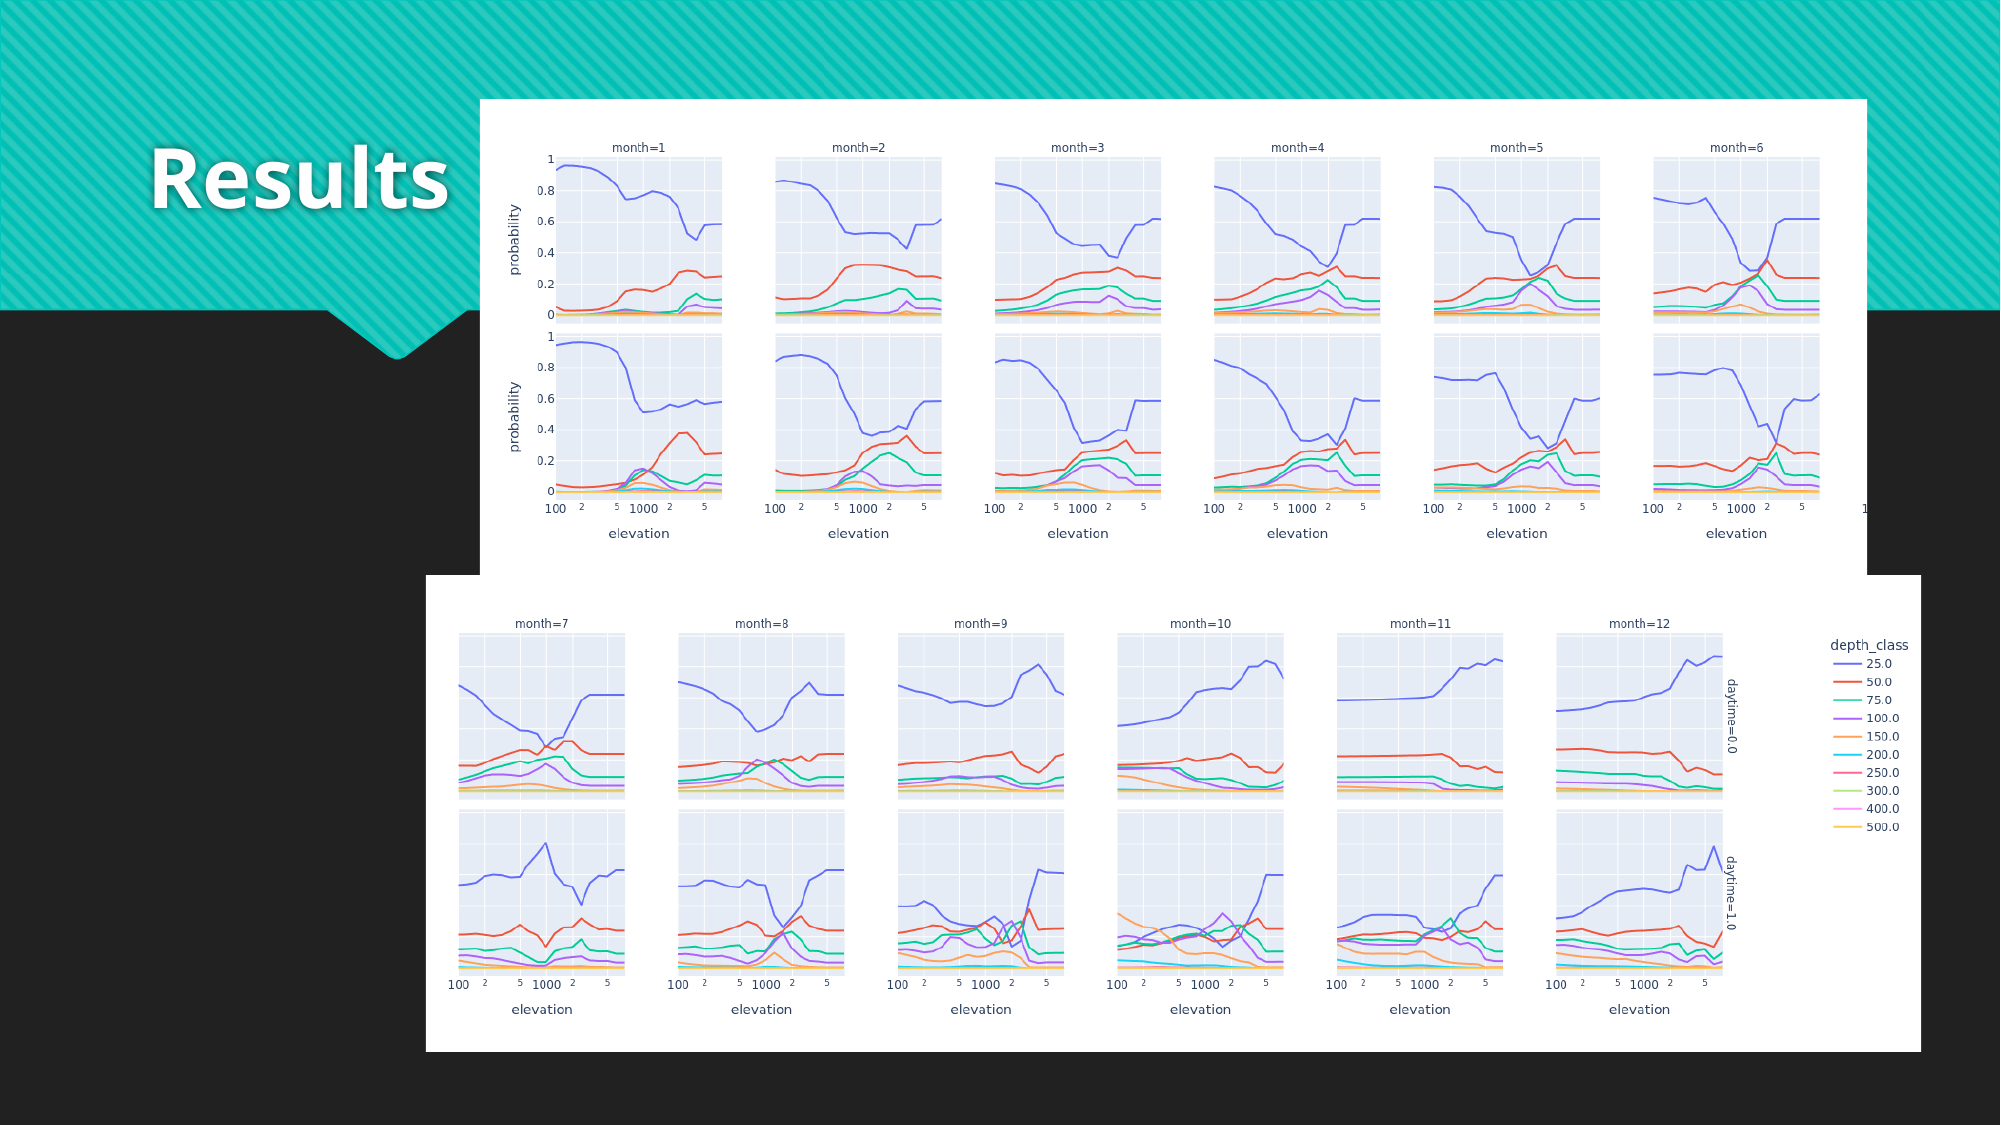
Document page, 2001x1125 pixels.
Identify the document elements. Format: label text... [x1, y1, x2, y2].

title Results [132, 73, 1868, 233]
picture [425, 99, 1922, 1052]
